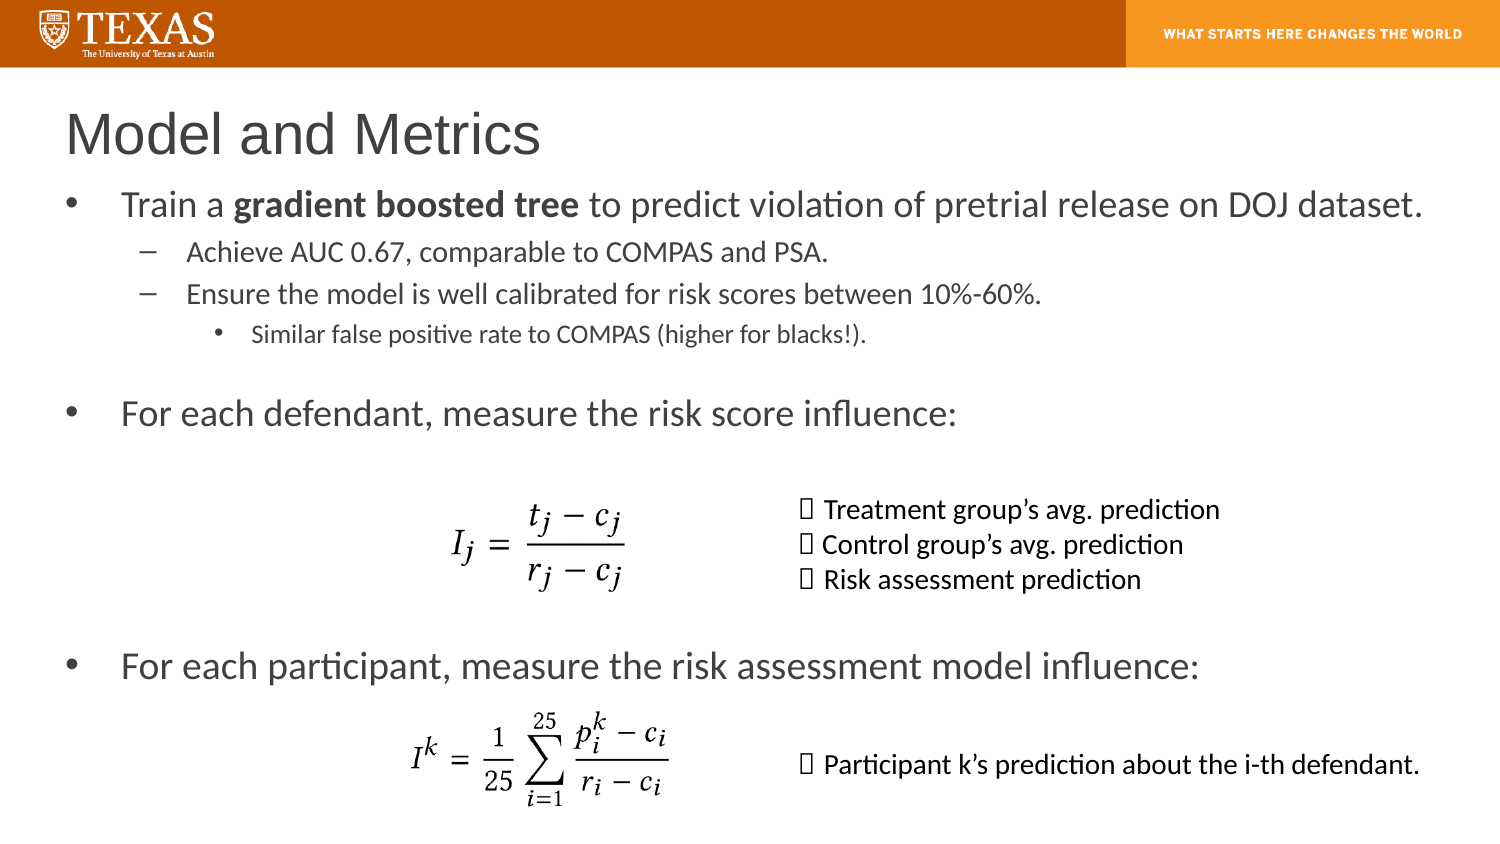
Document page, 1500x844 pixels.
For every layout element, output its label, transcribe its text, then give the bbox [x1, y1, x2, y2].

list Train a gradient boosted tree to predict violation of pretrial release on DOJ dataset. Achieve AUC 0.67, comparable to COMPAS and PSA. Ensure the model is well calibrated for risk scores between 10%-60%. Similar false positive rate to COMPAS (higher for blacks!). For each defendant, measure the risk score influence: [50, 171, 1450, 485]
text_box For each participant, measure the risk assessment model influence: [50, 632, 1450, 697]
picture [0, 0, 1500, 844]
title Model and Metrics [50, 96, 1450, 167]
